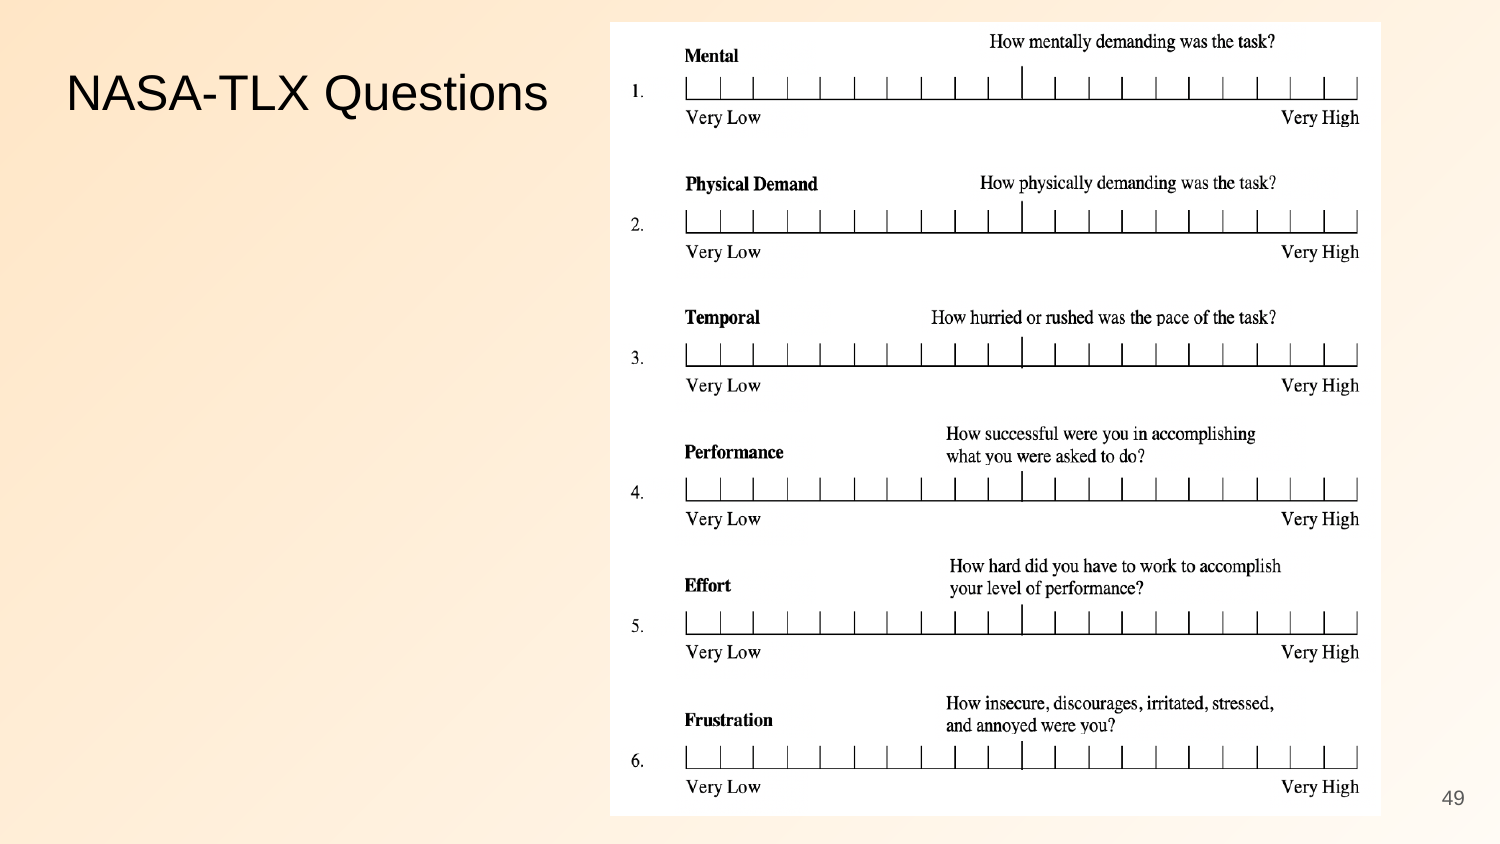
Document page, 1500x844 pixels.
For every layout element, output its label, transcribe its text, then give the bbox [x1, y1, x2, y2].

picture [610, 21, 1381, 816]
title NASA-TLX Questions [51, 45, 579, 135]
slide_number 49 [1389, 764, 1480, 830]
